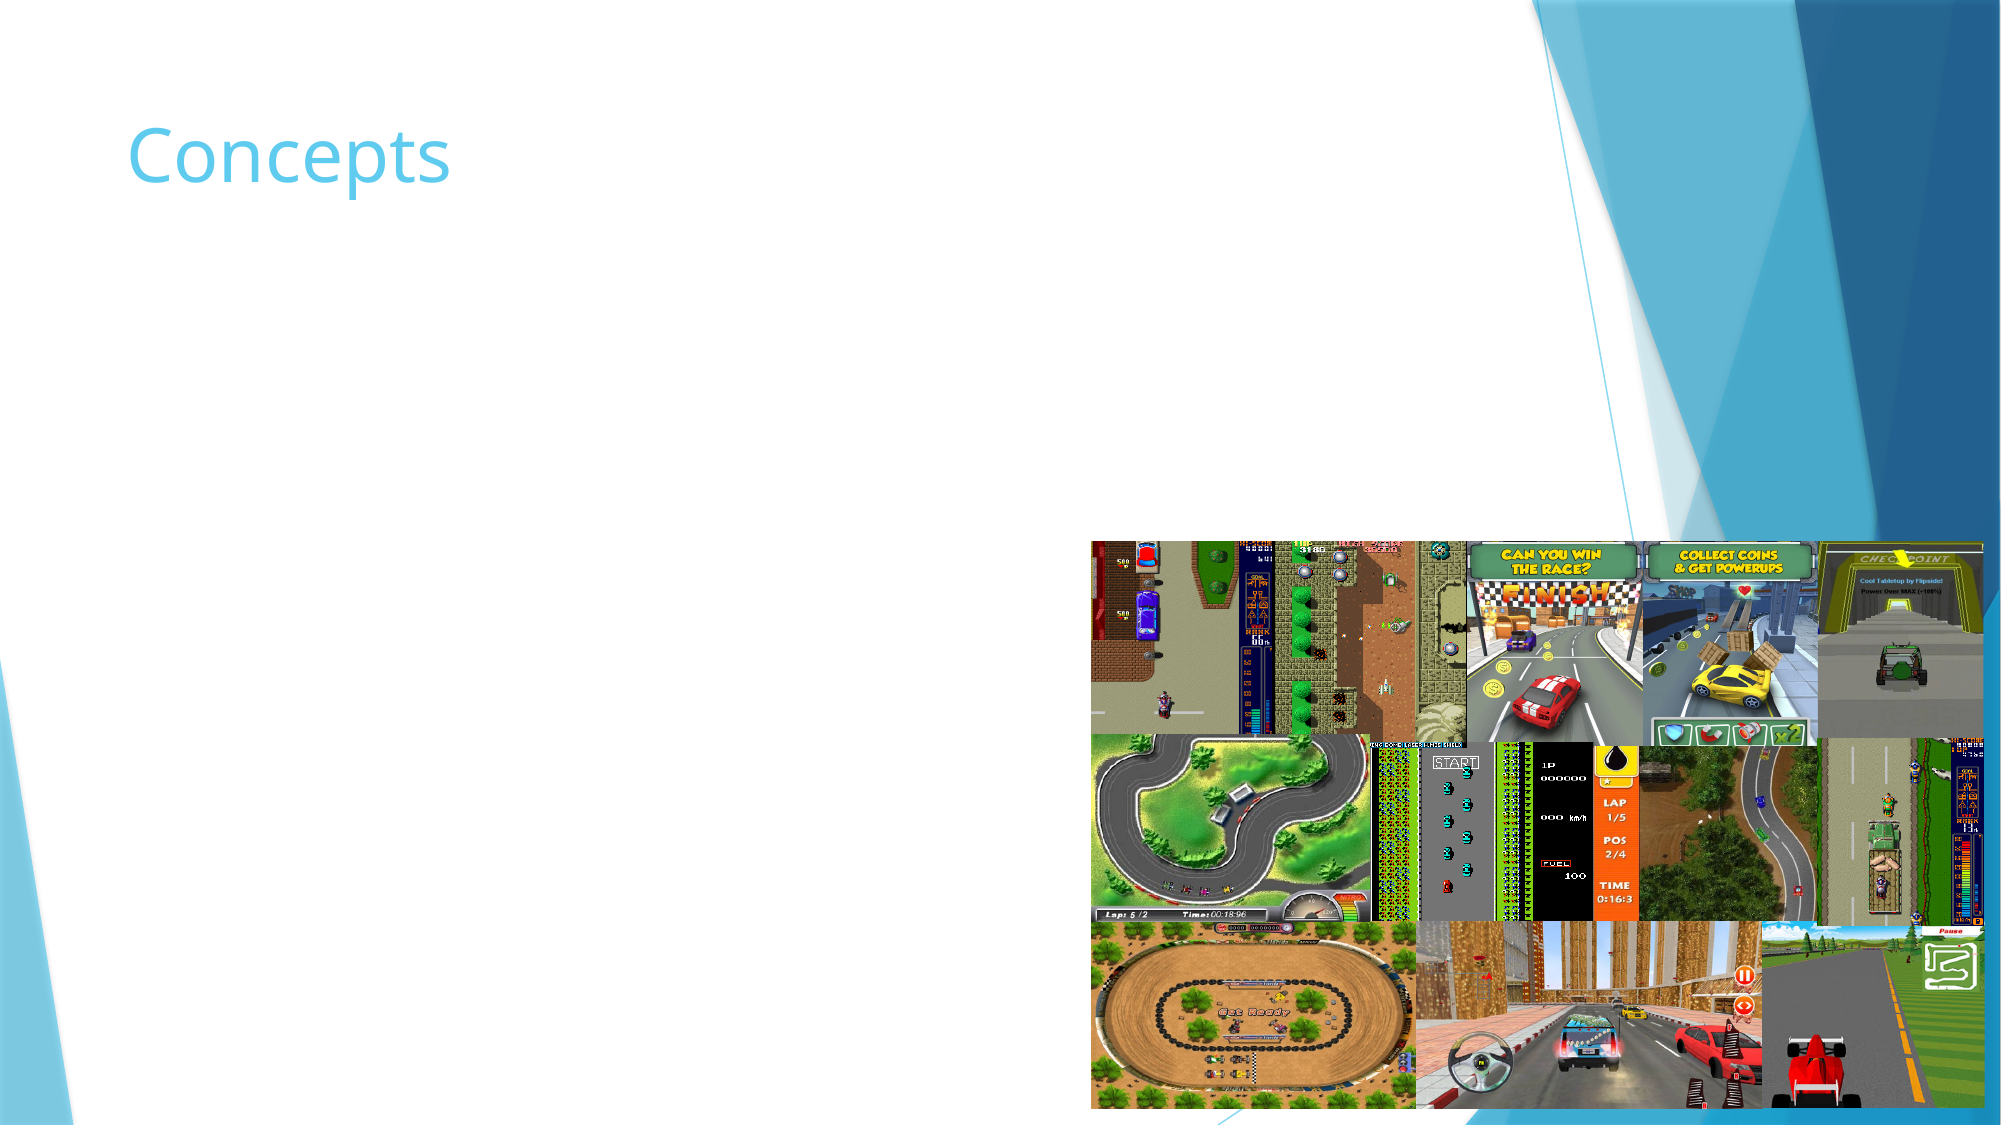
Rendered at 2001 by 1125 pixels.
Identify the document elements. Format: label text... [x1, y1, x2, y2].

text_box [1090, 540, 1986, 1110]
title Concepts [111, 99, 1522, 222]
